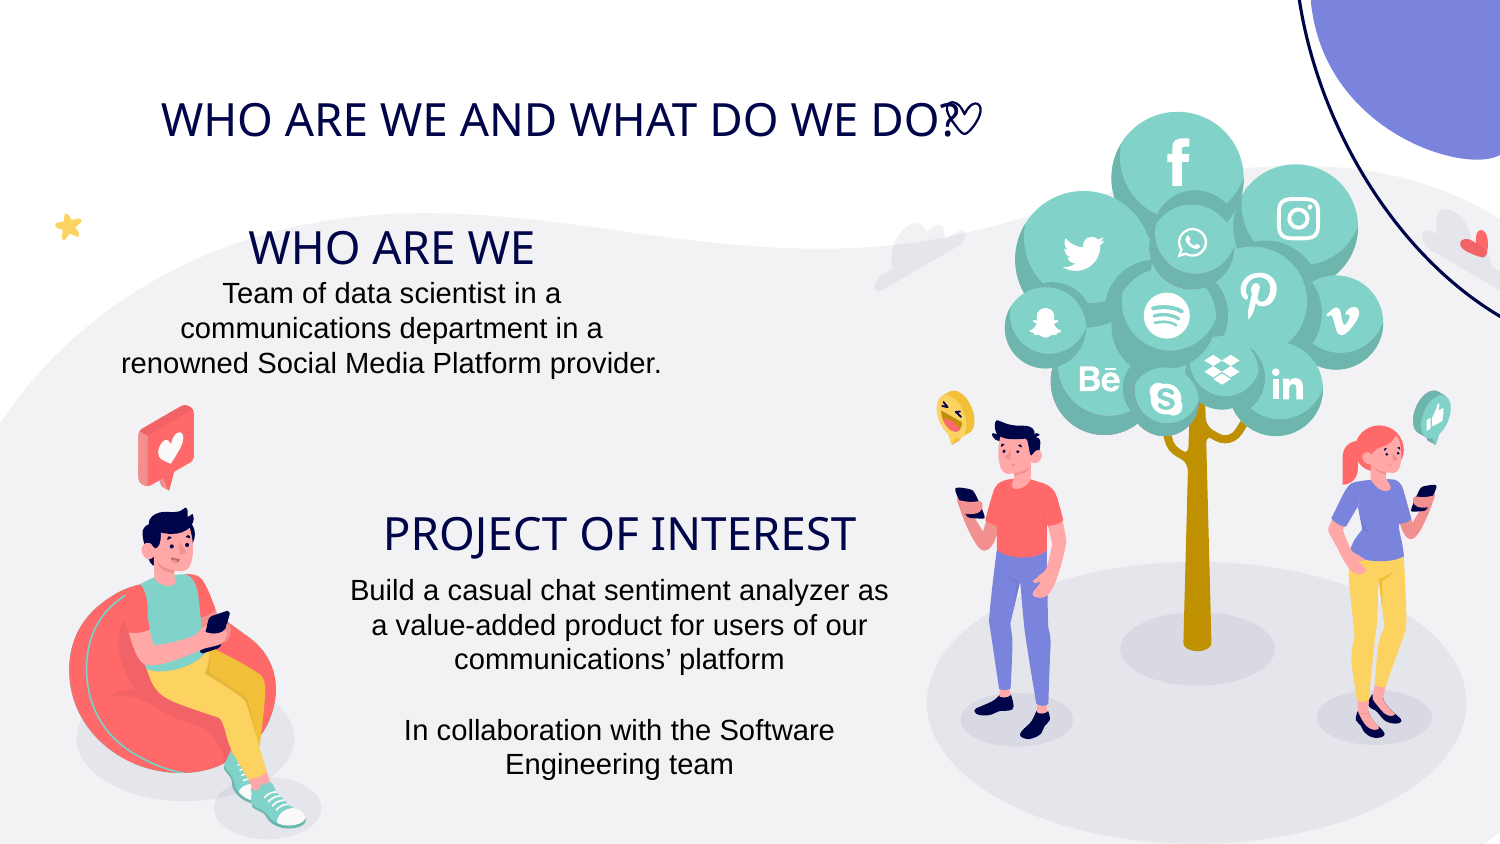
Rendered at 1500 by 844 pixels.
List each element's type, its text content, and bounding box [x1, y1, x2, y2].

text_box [69, 404, 322, 840]
title WHO ARE WE AND WHAT DO WE DO? [145, 76, 1125, 230]
text_box Team of data scientist in a communications department in a renowned Social Media Platform provider. [105, 267, 679, 384]
text_box PROJECT OF INTEREST [357, 489, 869, 563]
text_box Build a casual chat sentiment analyzer as a value-added product for users of our communications’ platform In collaboration with the Software Engineering team [332, 563, 869, 777]
text_box WHO ARE WE [129, 204, 655, 289]
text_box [874, 111, 1500, 844]
